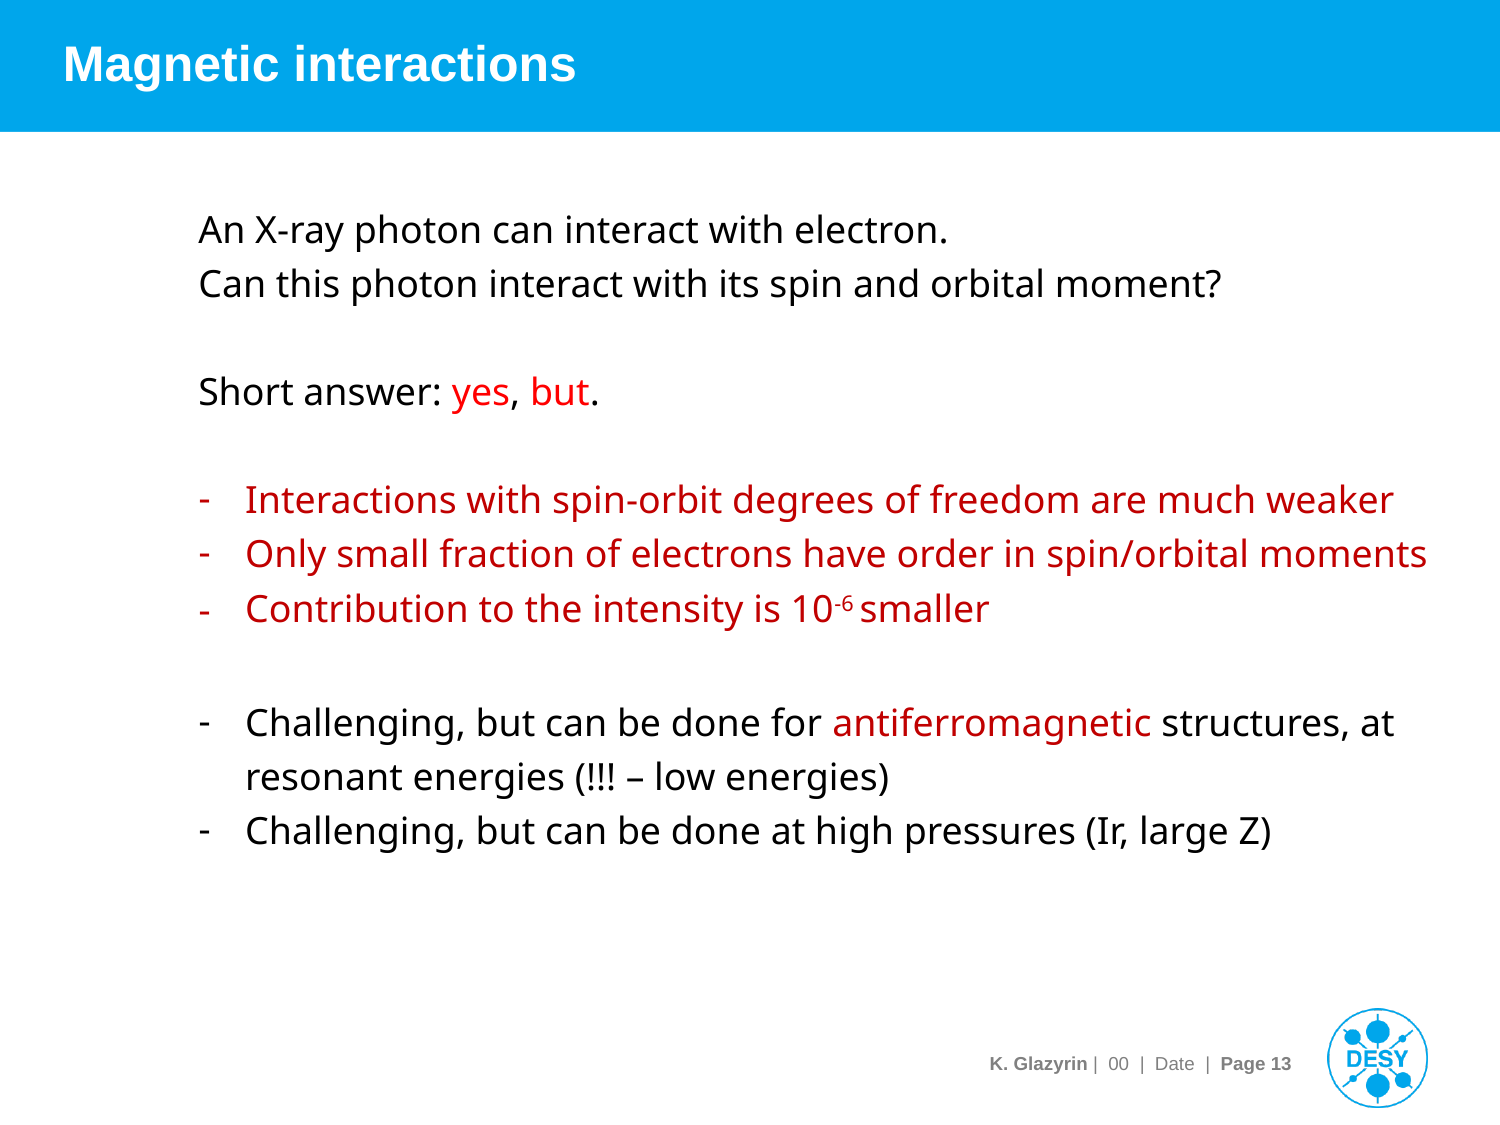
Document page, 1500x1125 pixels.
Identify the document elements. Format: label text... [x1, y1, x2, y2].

picture [1327, 1008, 1368, 1049]
picture [1387, 1008, 1428, 1046]
title Magnetic interactions [47, 16, 1446, 107]
picture [1327, 1068, 1365, 1108]
picture [1330, 1011, 1426, 1106]
picture [1391, 1071, 1428, 1108]
text_box An X-ray photon can interact with electron. Can this photon interact with its spin and orbital moment? Short answer: yes, but. Interactions with spin-orbit degrees of freedom are much weaker Only small fraction of electrons have order in spin/orbital moments Contribution to the intensity is 10-6 smaller Challenging, but can be done for antiferromagnetic structures, at resonant energies (!!! – low energies) Challenging, but can be done at high pressures (Ir, large Z) [183, 189, 1446, 860]
